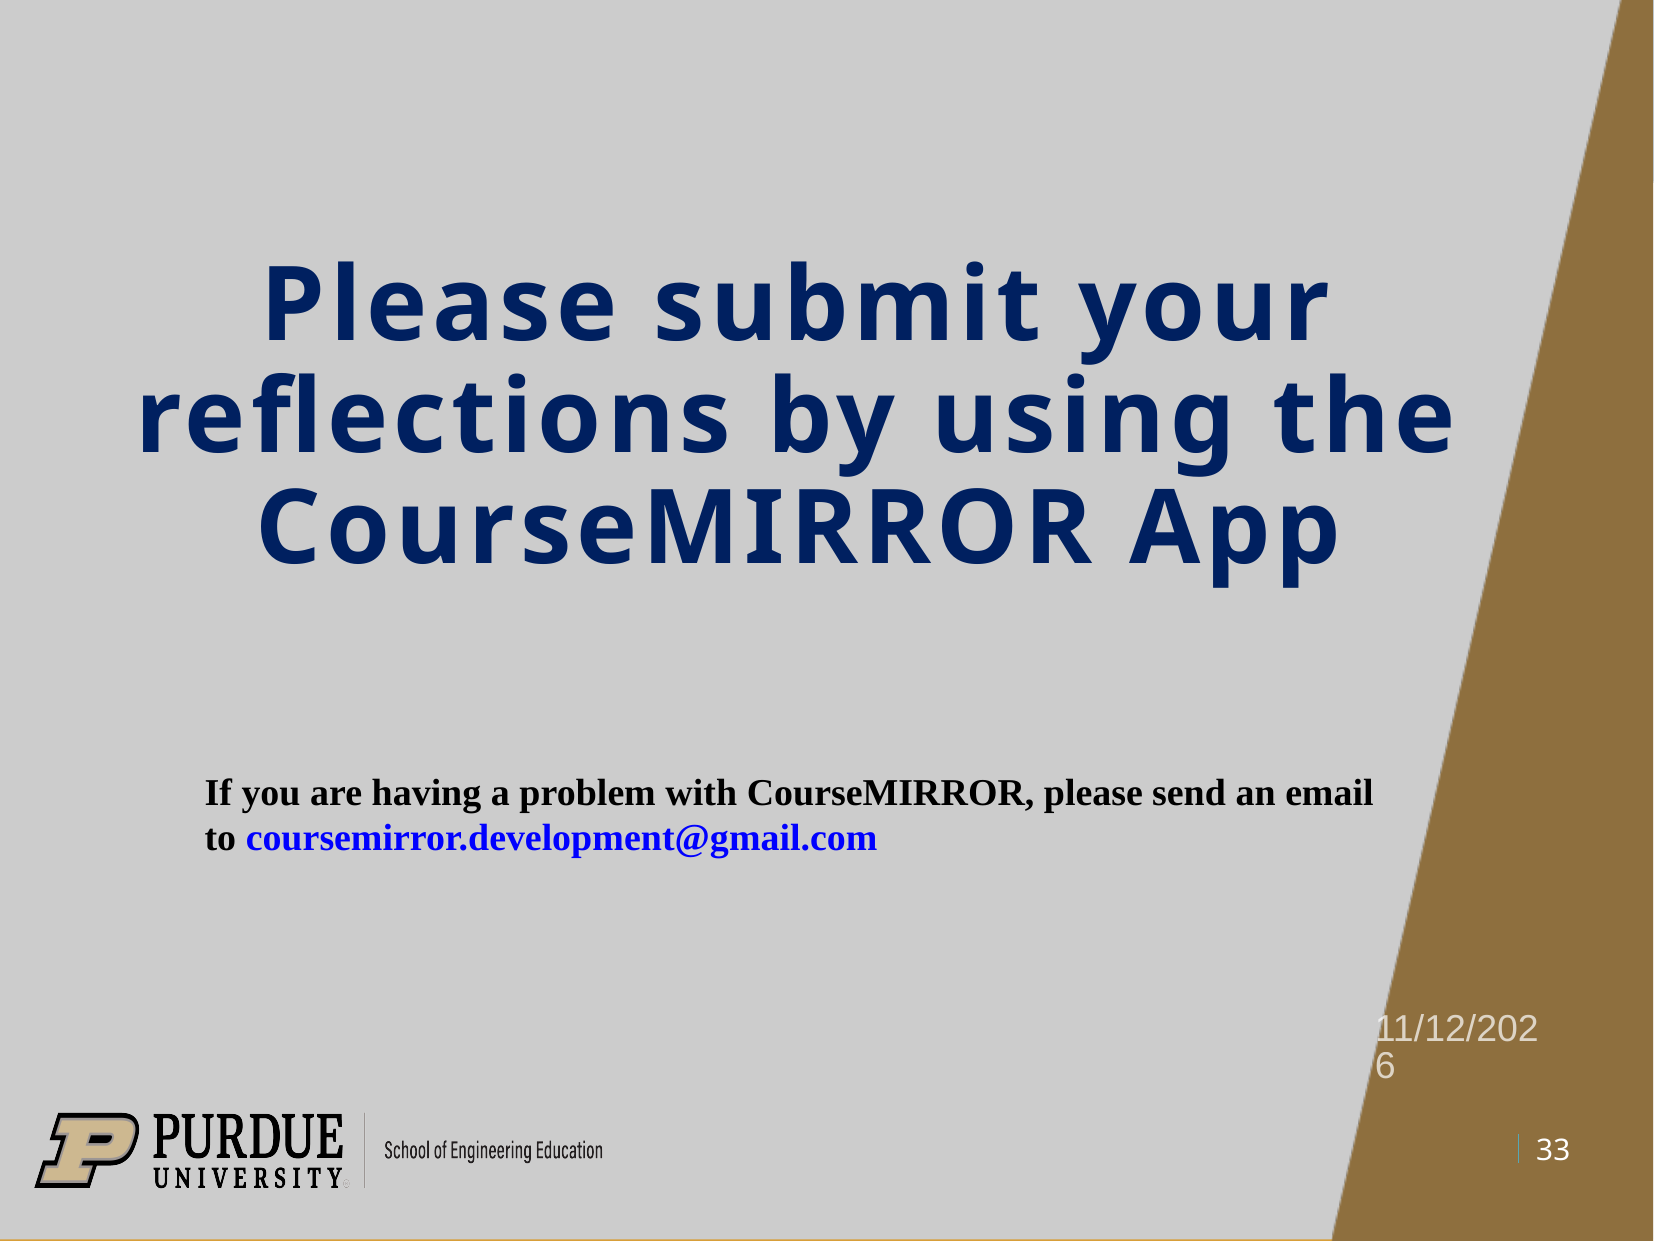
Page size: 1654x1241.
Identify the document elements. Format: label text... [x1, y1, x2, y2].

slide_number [1360, 996, 1560, 1038]
picture [34, 1109, 621, 1193]
text_box Please submit your reflections by using the CourseMIRROR App [82, 251, 1516, 587]
slide_number 33 [1519, 1118, 1586, 1185]
text_box If you are having a problem with CourseMIRROR, please send an email to coursemirror.development@gmail.com [189, 759, 1430, 866]
